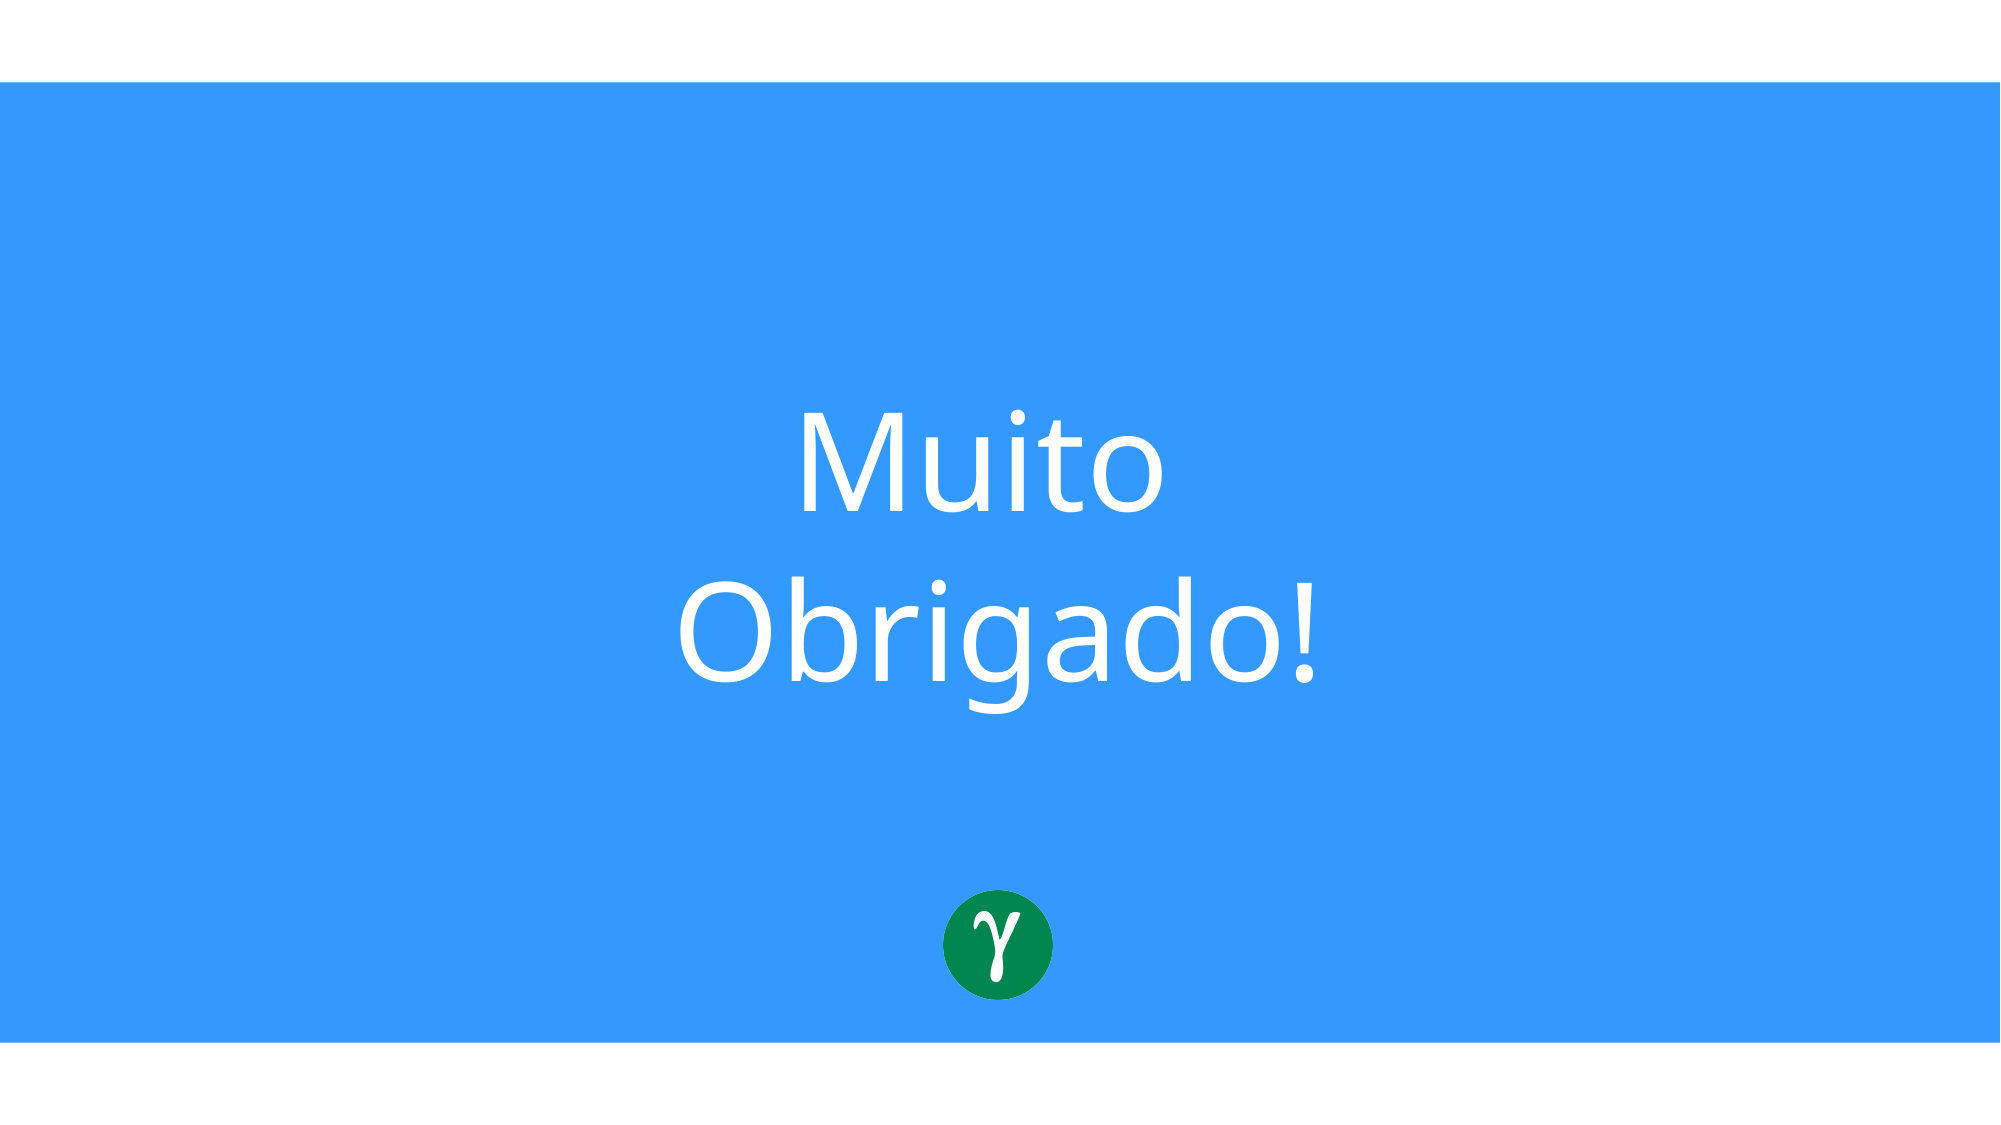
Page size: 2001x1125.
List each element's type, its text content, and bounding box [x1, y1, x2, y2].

text_box [0, 81, 2000, 1044]
subtitle Muito Obrigado! [63, 385, 1934, 740]
picture [943, 890, 1053, 1000]
